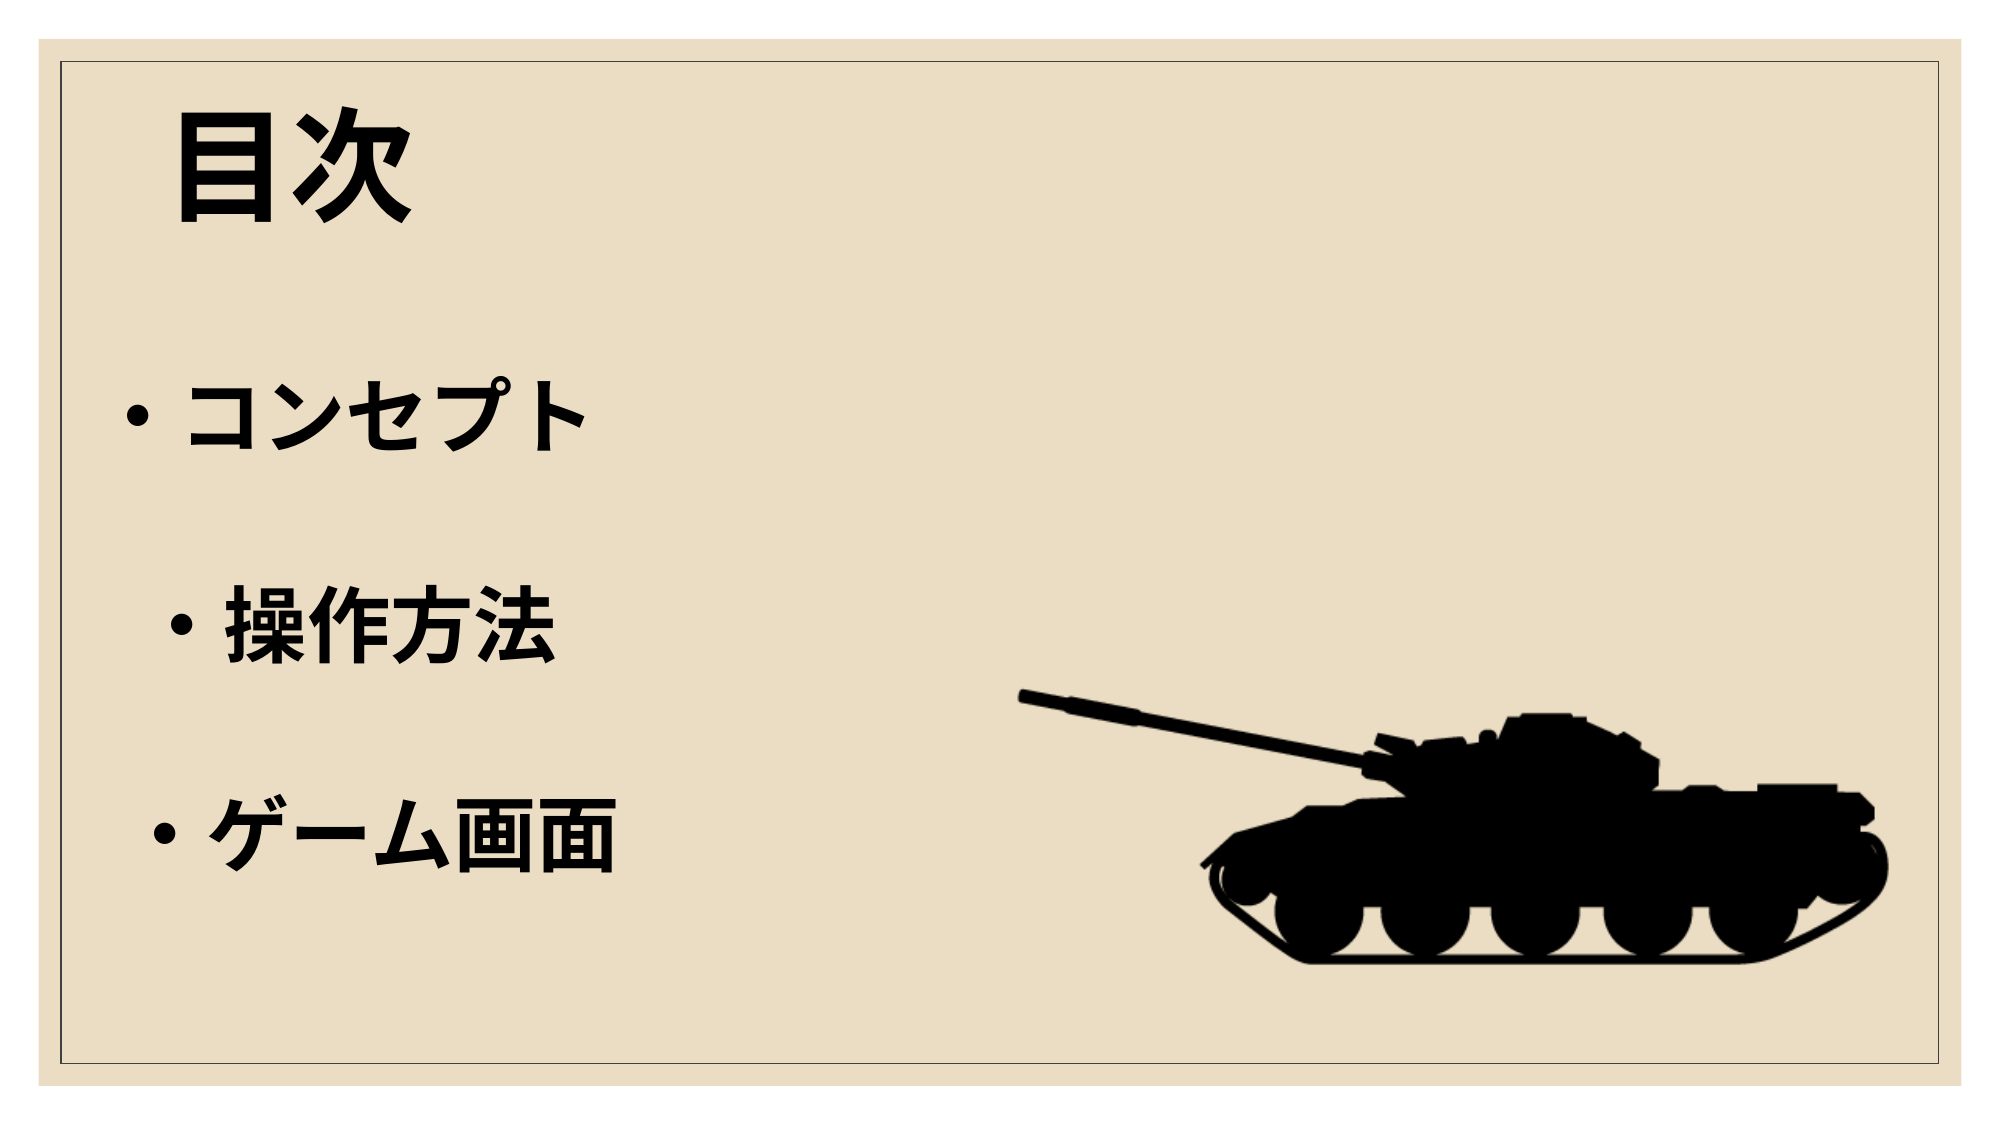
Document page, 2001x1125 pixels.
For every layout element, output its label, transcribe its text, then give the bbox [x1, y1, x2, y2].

text_box ・ゲーム画面 [108, 774, 635, 890]
picture [938, 305, 1939, 1125]
text_box ・操作方法 [126, 565, 572, 681]
text_box 目次 [0, 79, 2000, 245]
text_box ・コンセプト [81, 356, 611, 471]
